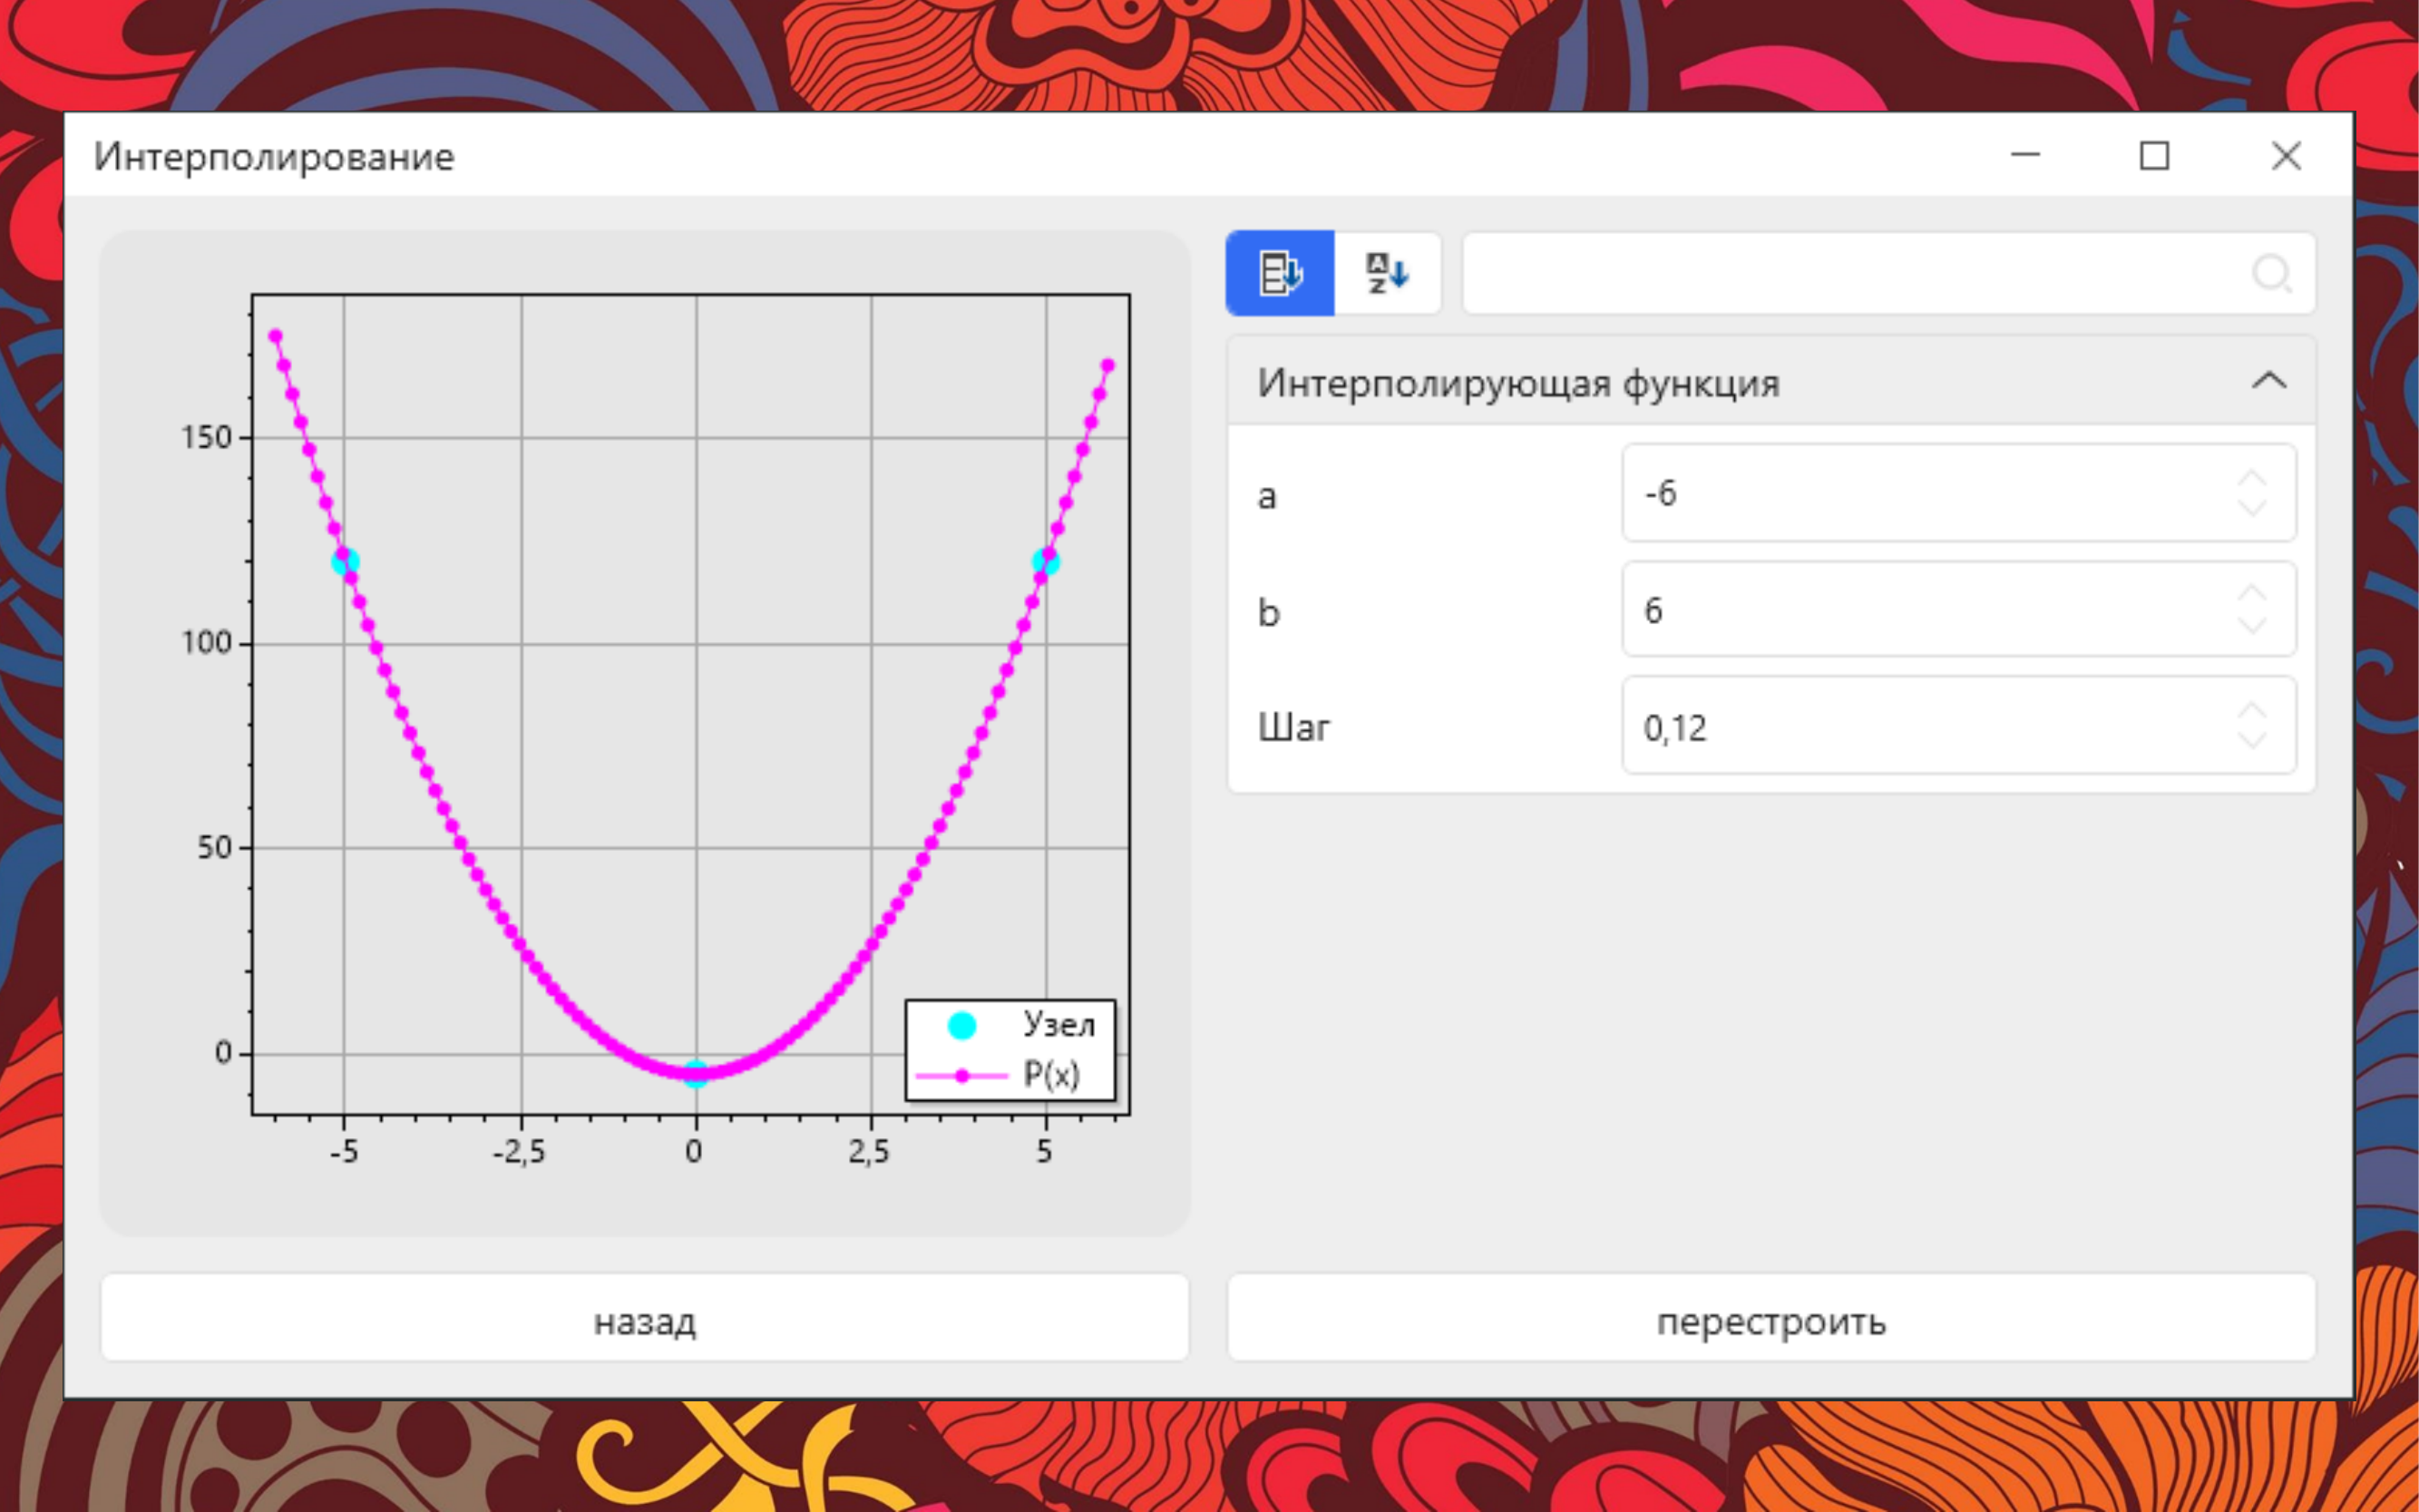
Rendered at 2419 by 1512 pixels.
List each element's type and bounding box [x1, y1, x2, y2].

list [63, 111, 2356, 1401]
picture [0, 0, 2419, 1512]
